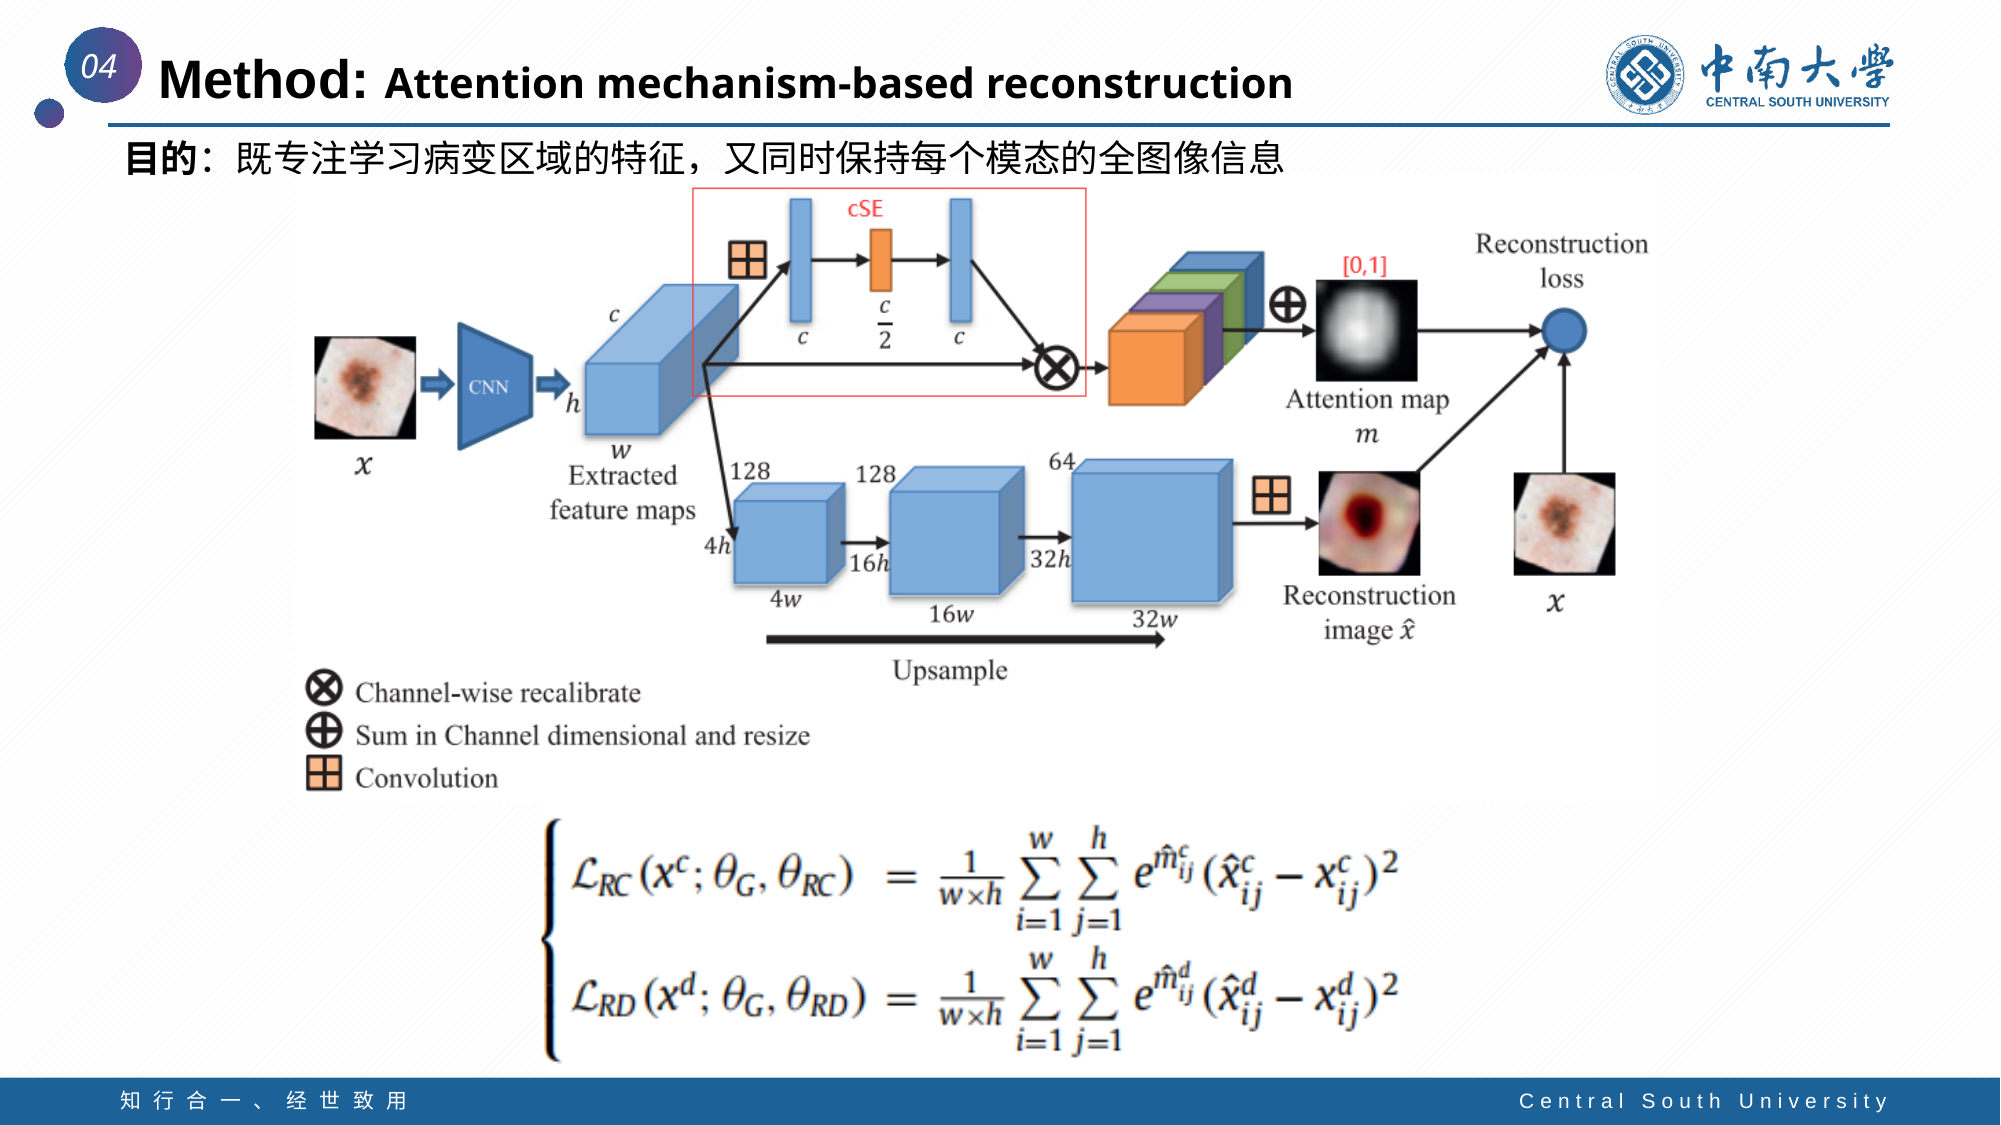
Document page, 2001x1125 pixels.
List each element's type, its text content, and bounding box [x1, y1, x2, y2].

text_box Central South University [1504, 1080, 1902, 1120]
text_box 知行合一、经世致用 [105, 1080, 423, 1120]
picture [1595, 28, 1907, 121]
text_box Method: Attention mechanism-based reconstruction [158, 26, 1561, 118]
text_box [0, 1077, 2000, 1125]
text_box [34, 26, 154, 128]
text_box 目的：既专注学习病变区域的特征，又同时保持每个模态的全图像信息 [108, 127, 1890, 495]
picture [293, 174, 1661, 1077]
